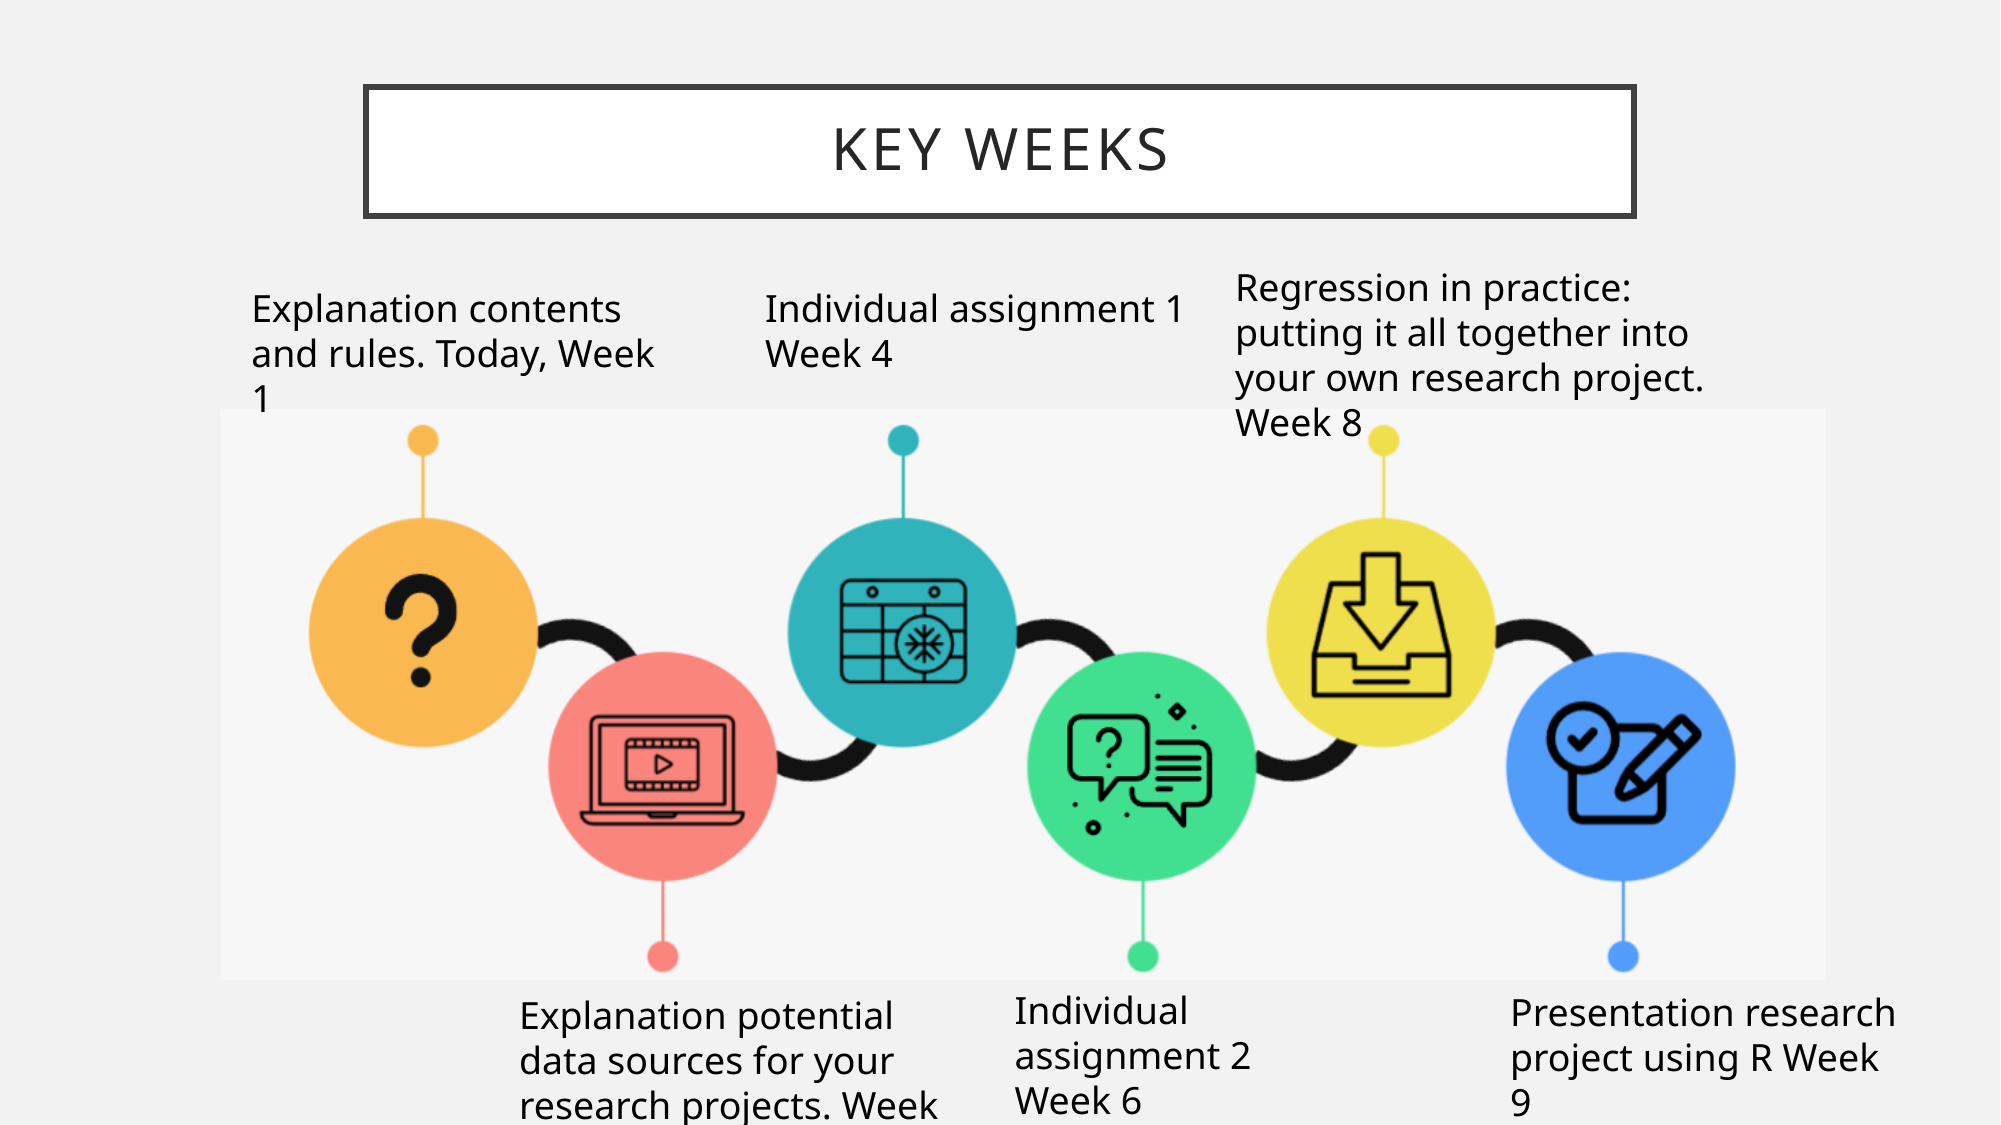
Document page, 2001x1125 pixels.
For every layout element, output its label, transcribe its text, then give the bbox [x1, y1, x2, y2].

text_box Regression in practice: putting it all together into your own research project. Week 8 [1220, 256, 1777, 409]
text_box Presentation research project using R Week 9 [1495, 981, 1917, 1125]
text_box Explanation potential data sources for your research projects. Week 4 [504, 985, 957, 1125]
picture [220, 409, 1826, 980]
text_box Individual assignment 1 Week 4 [750, 277, 1203, 383]
title Key weeks [363, 84, 1637, 219]
text_box Individual assignment 2 Week 6 [999, 980, 1406, 1125]
text_box Explanation contents and rules. Today, Week 1 [236, 277, 689, 409]
